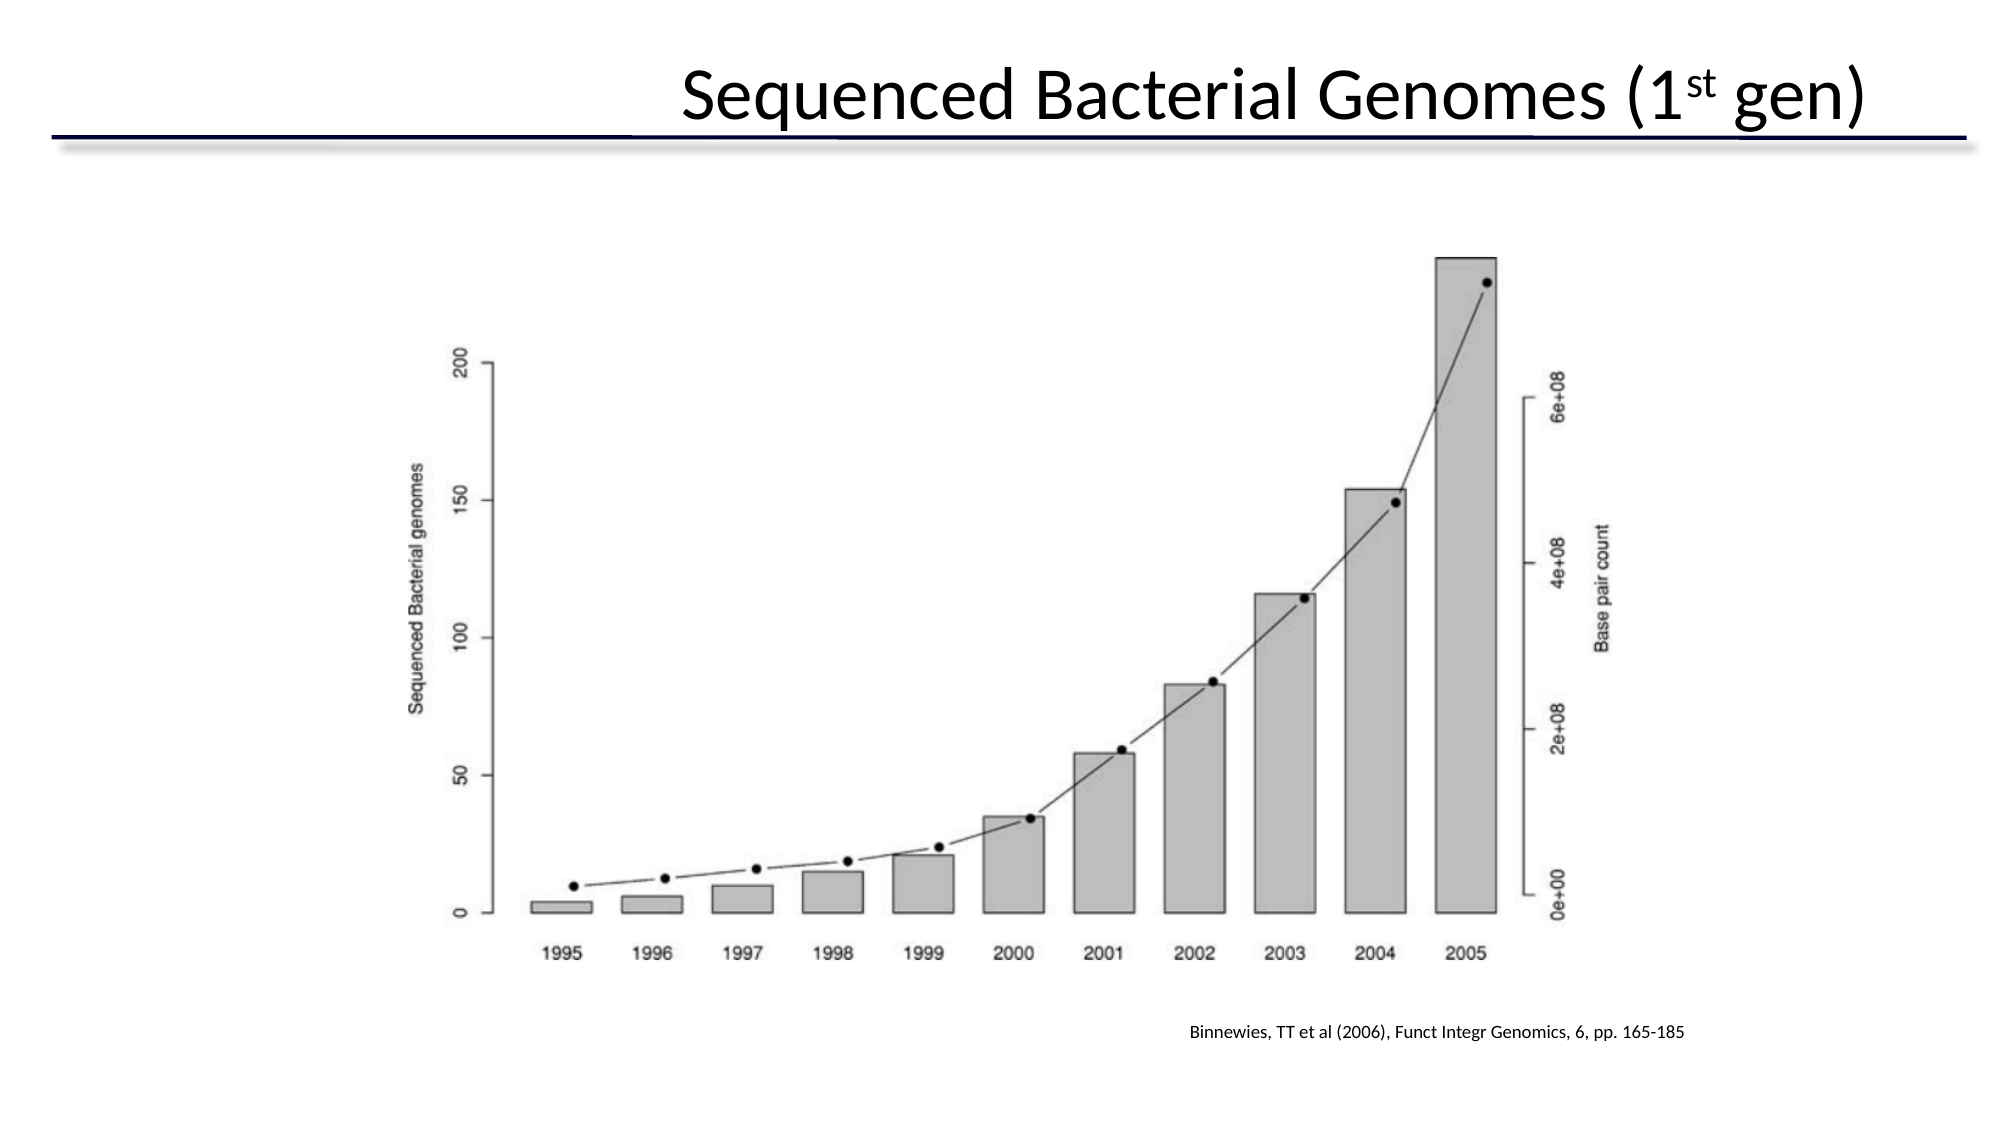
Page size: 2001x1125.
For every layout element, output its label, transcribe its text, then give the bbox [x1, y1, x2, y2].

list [324, 244, 1676, 988]
title Sequenced Bacterial Genomes (1st gen) [99, 37, 1900, 225]
text_box Binnewies, TT et al (2006), Funct Integr Genomics, 6, pp. 165-185 [1175, 1012, 1725, 1050]
